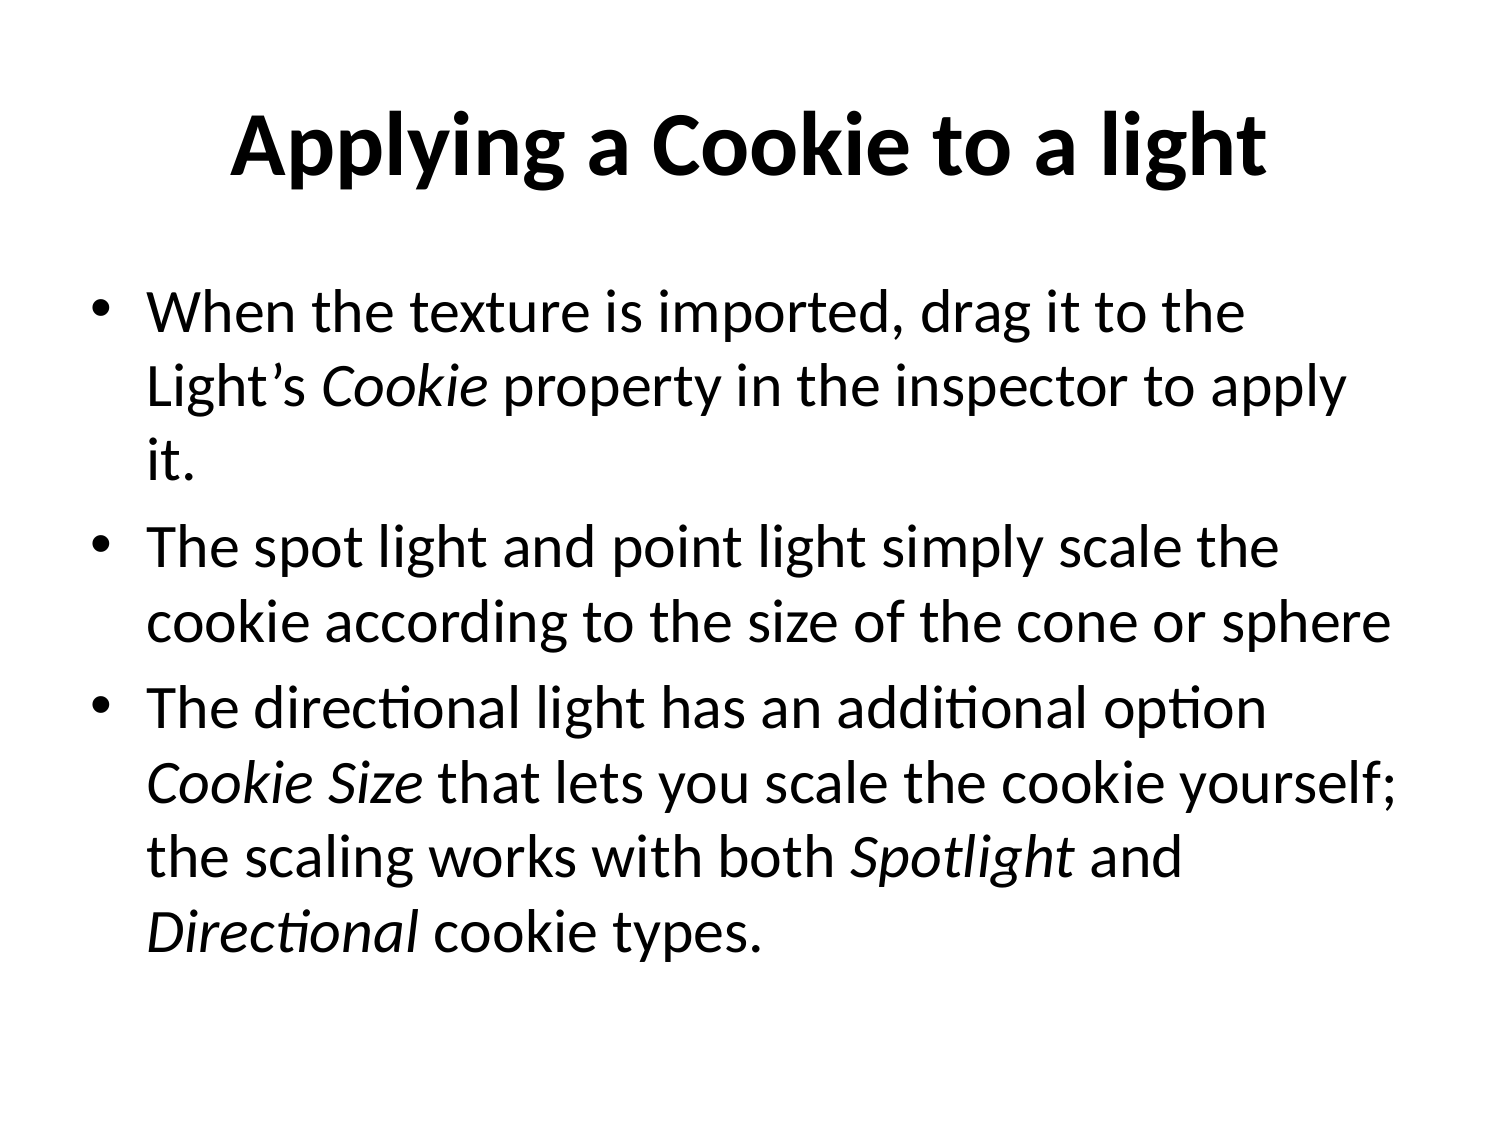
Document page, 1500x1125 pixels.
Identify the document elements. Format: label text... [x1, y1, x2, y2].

title Applying a Cookie to a light [75, 45, 1425, 233]
list When the texture is imported, drag it to the Light’s Cookie property in the inspector to apply it. The spot light and point light simply scale the cookie according to the size of the cone or sphere The directional light has an additional option Cookie Size that lets you scale the cookie yourself; the scaling works with both Spotlight and Directional cookie types. [75, 262, 1425, 1005]
